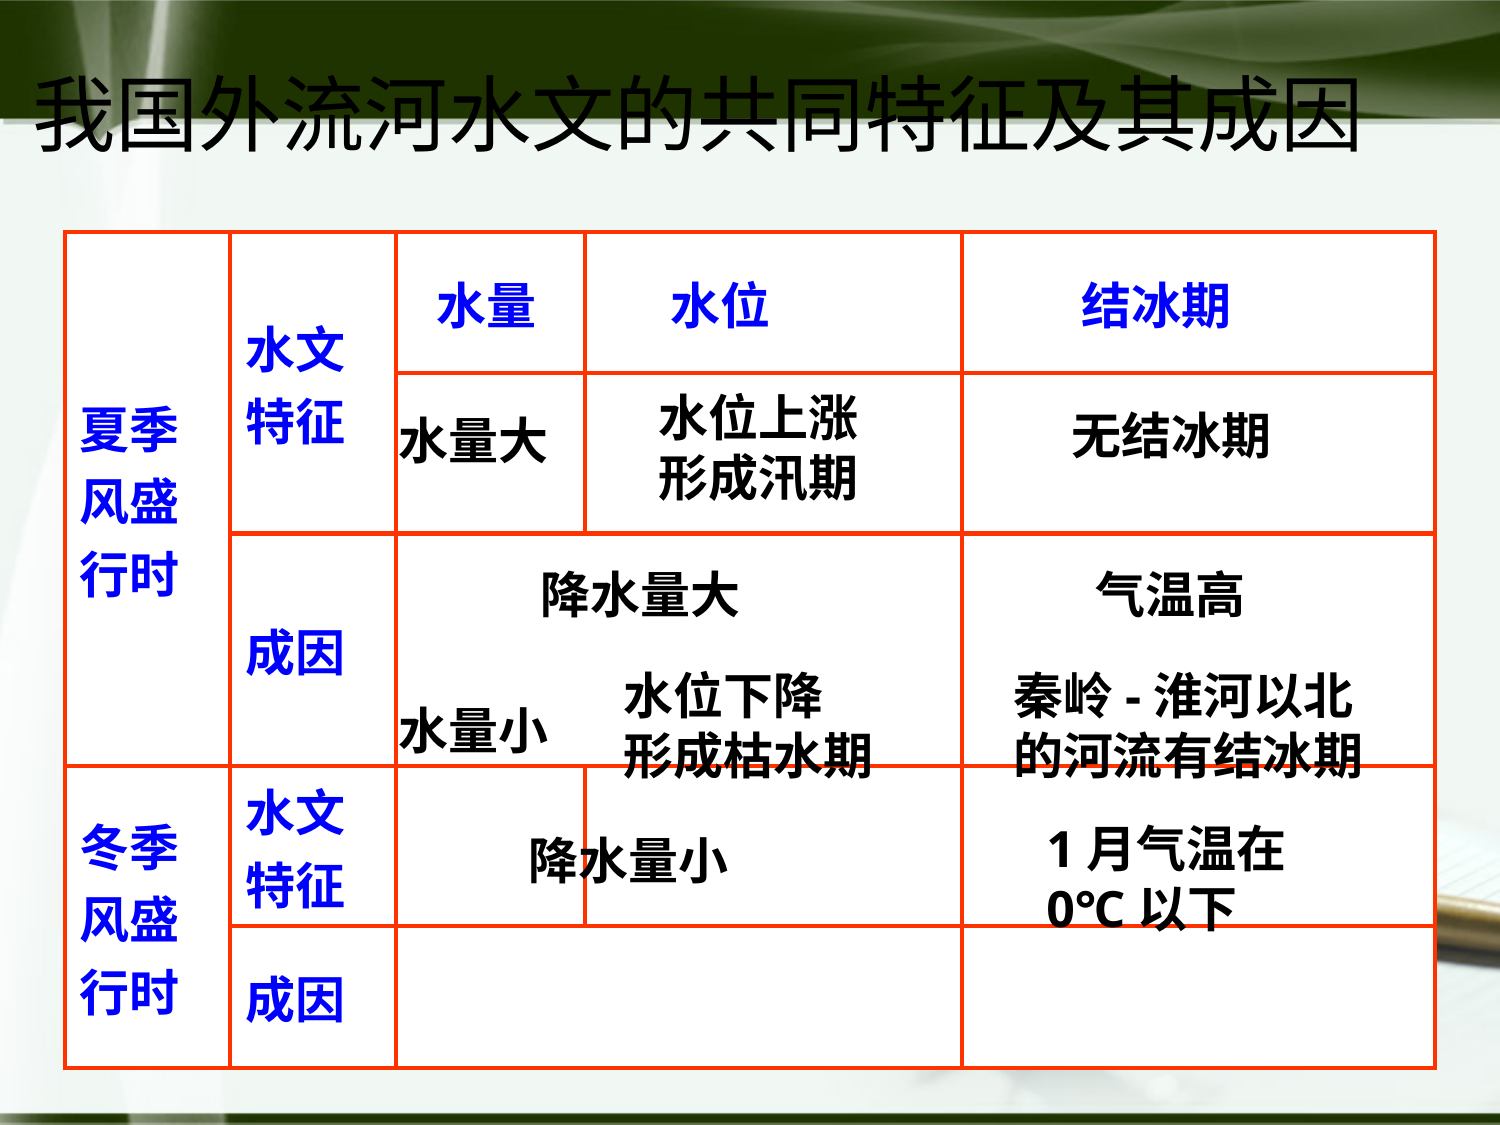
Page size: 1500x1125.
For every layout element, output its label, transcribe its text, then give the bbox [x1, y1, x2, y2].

table_cell [398, 536, 960, 764]
table_cell [964, 768, 1433, 924]
table_cell [398, 375, 583, 531]
table_header 水位 [587, 234, 960, 371]
table_header 水量 [398, 234, 583, 371]
table_header 夏季风盛行时 [67, 234, 228, 764]
text_box 气温高 [1080, 555, 1261, 631]
text_box 无结冰期 [1057, 397, 1287, 472]
text_box 水位下降 形成枯水期 [608, 656, 889, 792]
text_box 水位上涨 形成汛期 [643, 378, 874, 514]
text_box 1月气温在 0℃以下 [1031, 810, 1302, 946]
text_box 秦岭-淮河以北 的河流有结冰期 [998, 656, 1379, 792]
table_cell 冬季风盛行时 [67, 768, 228, 1066]
table_cell 成因 [232, 928, 394, 1066]
table_cell [398, 928, 960, 1066]
table_header 结冰期 [964, 234, 1433, 371]
table_cell 成因 [232, 536, 394, 764]
table_cell [964, 536, 1433, 764]
table_cell [964, 375, 1433, 531]
text_box 水量大 [384, 402, 564, 478]
text_box 降水量小 [513, 822, 744, 898]
picture [0, 0, 1500, 1125]
table_cell [587, 375, 960, 531]
table_cell 水文特征 [232, 768, 394, 924]
text_box 降水量大 [525, 555, 756, 631]
table_cell [964, 928, 1433, 1066]
text_box 水量小 [384, 692, 564, 768]
text_box 我国外流河水文的共同特征及其成因 [17, 54, 1447, 162]
table_header 水文特征 [232, 234, 394, 531]
table_cell [398, 768, 583, 924]
table_cell [587, 768, 960, 924]
